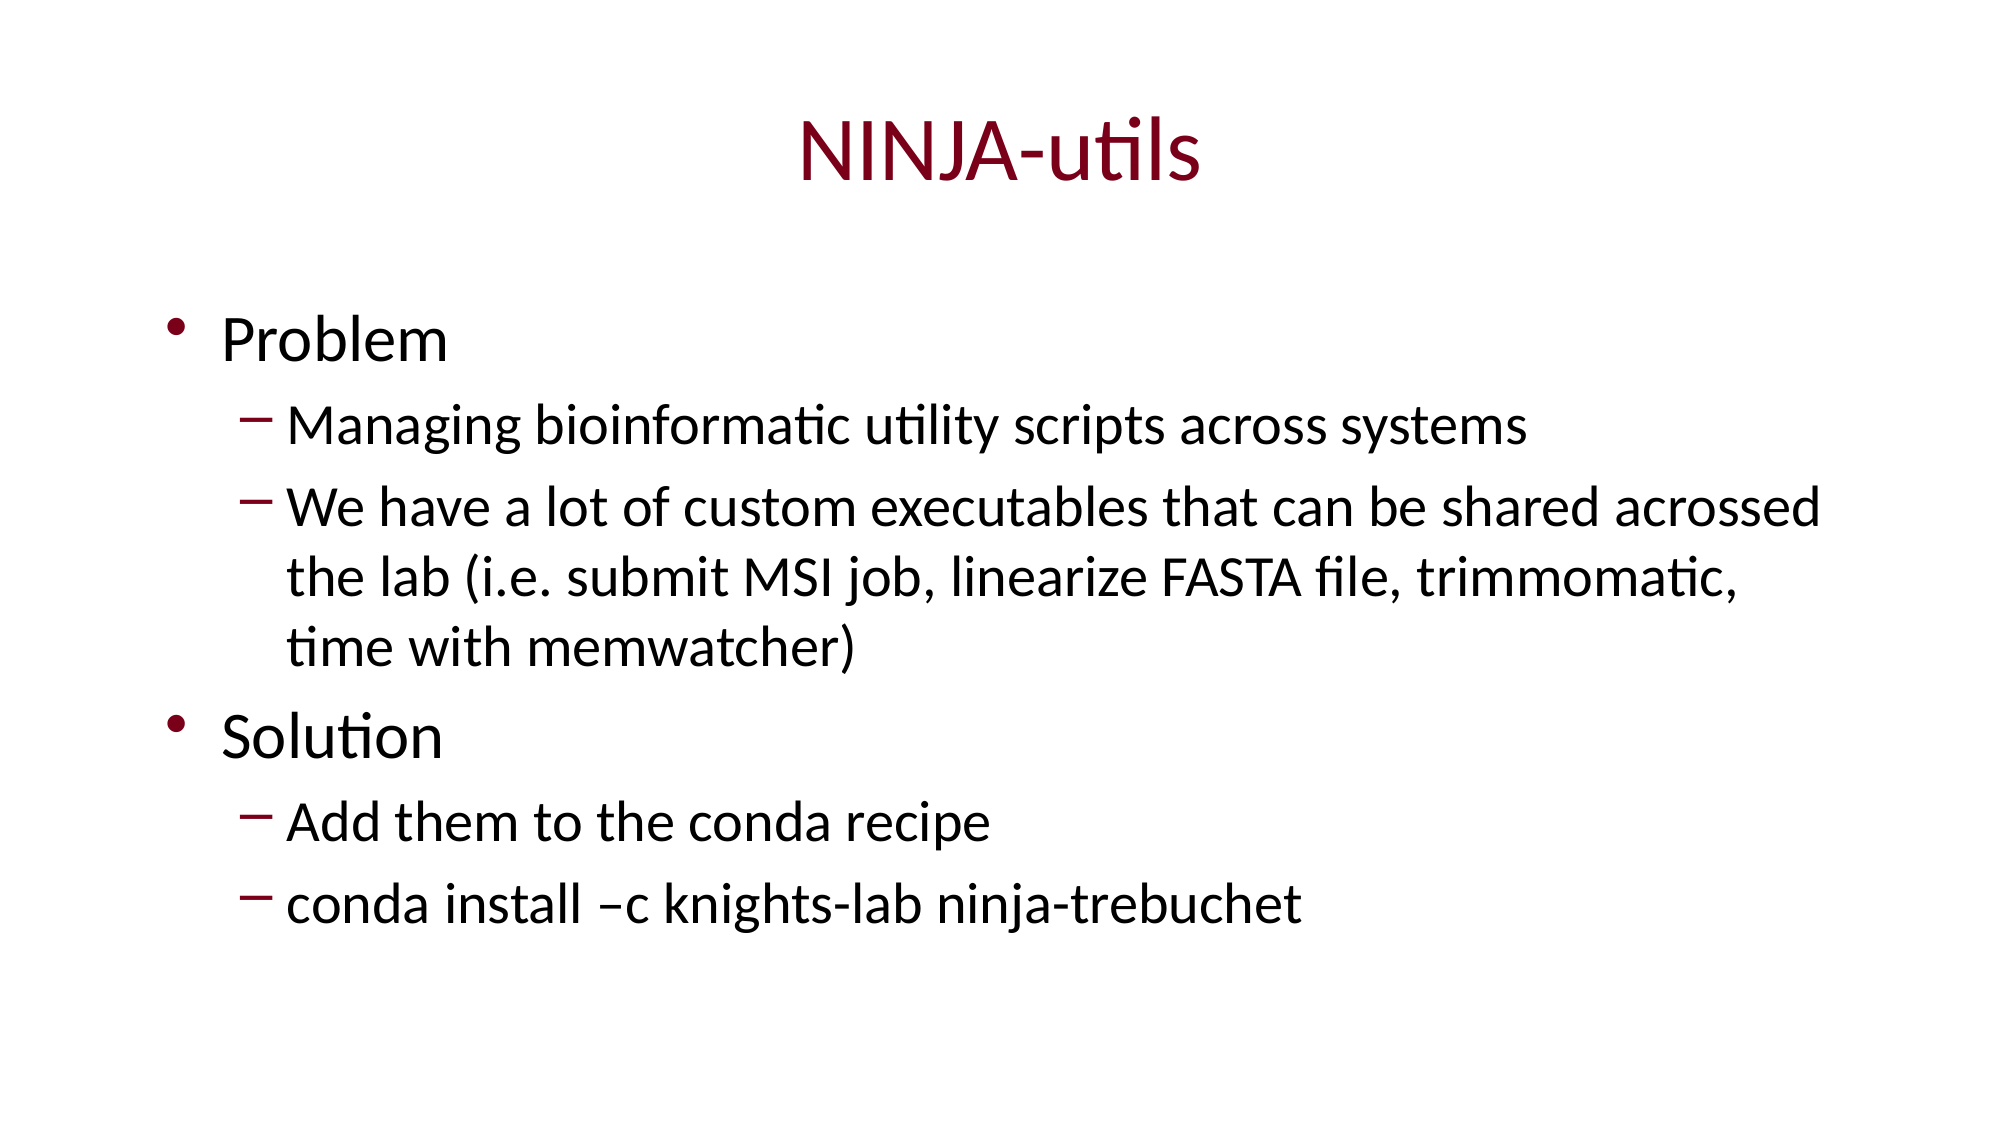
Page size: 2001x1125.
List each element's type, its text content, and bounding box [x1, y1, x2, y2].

title NINJA-utils [148, 48, 1852, 239]
list Problem Managing bioinformatic utility scripts across systems We have a lot of custom executables that can be shared acrossed the lab (i.e. submit MSI job, linearize FASTA file, trimmomatic, time with memwatcher) Solution Add them to the conda recipe conda install –c knights-lab ninja-trebuchet [150, 287, 1850, 988]
